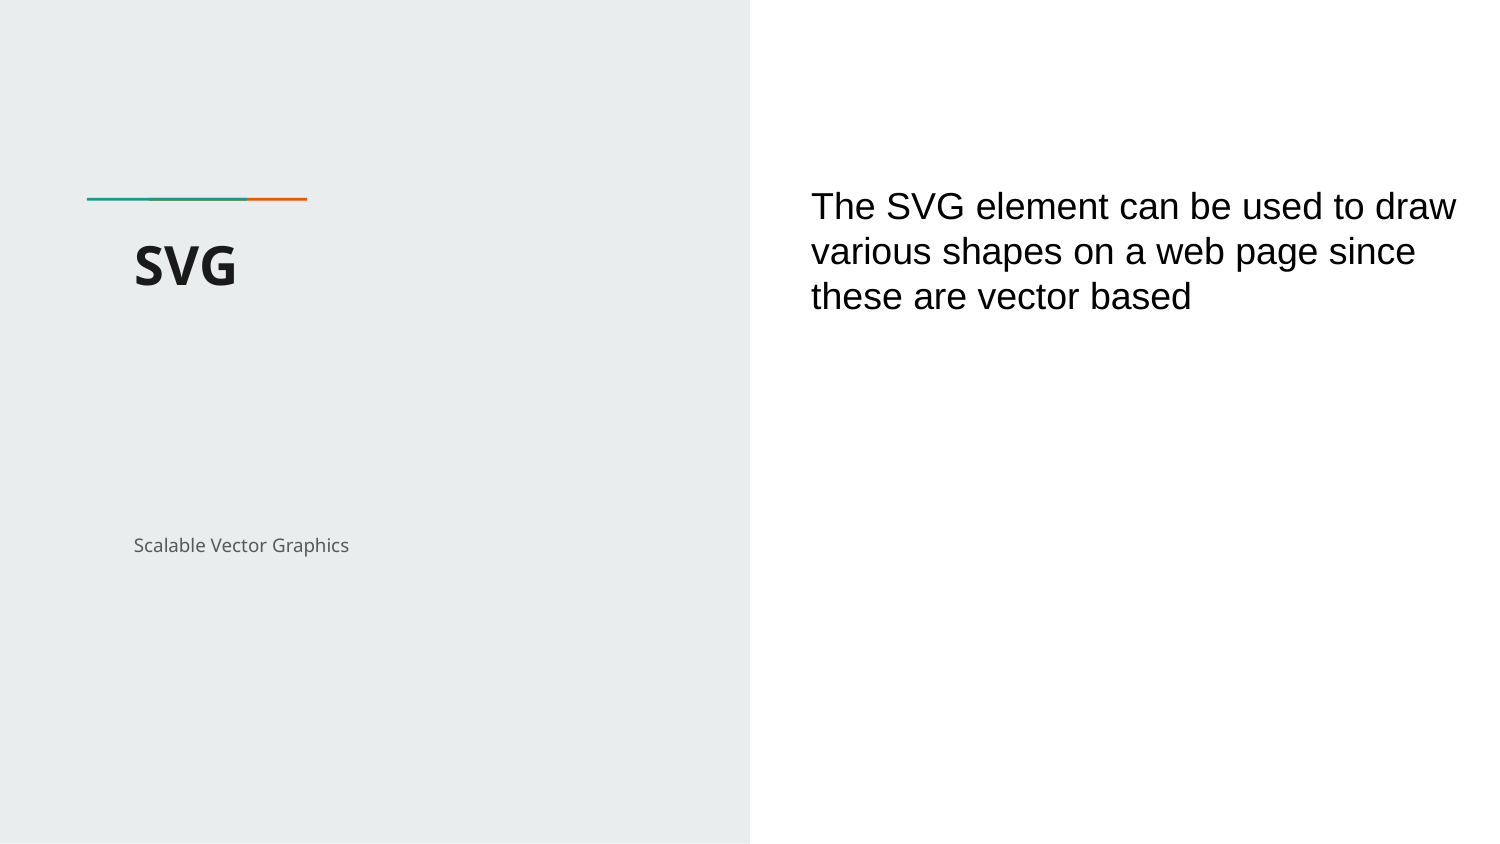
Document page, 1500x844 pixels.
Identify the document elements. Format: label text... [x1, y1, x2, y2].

subtitle Scalable Vector Graphics [118, 518, 661, 644]
title SVG [119, 216, 662, 494]
text_box The SVG element can be used to draw various shapes on a web page since these are vector based [796, 166, 1480, 749]
